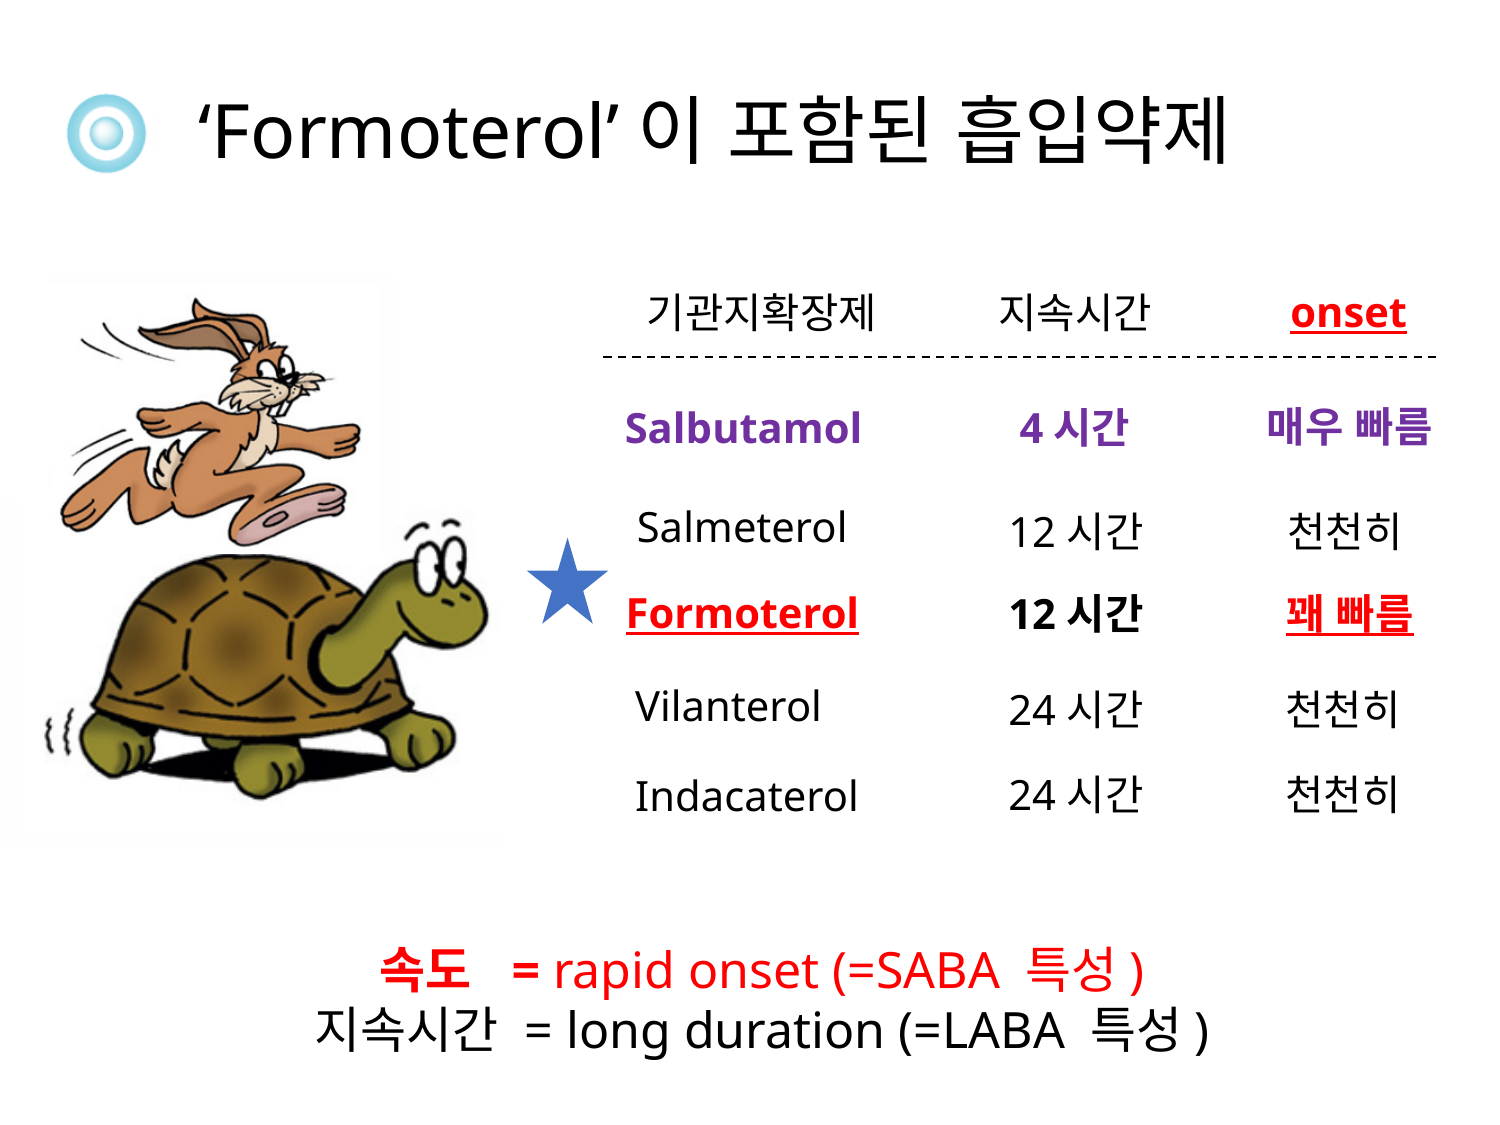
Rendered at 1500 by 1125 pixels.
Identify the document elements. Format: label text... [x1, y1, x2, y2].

text_box 12시간 [993, 498, 1159, 563]
text_box 매우 빠름 [1252, 393, 1448, 459]
text_box 천천히 [1270, 676, 1416, 741]
text_box Indacaterol [620, 761, 874, 827]
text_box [0, 278, 499, 849]
text_box onset [1275, 278, 1422, 344]
text_box 24시간 [993, 676, 1159, 741]
text_box Vilanterol [620, 671, 837, 737]
text_box Formoterol [610, 579, 875, 645]
text_box ‘Formoterol’이 포함된 흡입약제 [183, 25, 1478, 244]
text_box 기관지확장제 [631, 279, 893, 344]
text_box 천천히 [1270, 761, 1416, 827]
text_box 속도 = rapid onset (=SABA 특성) 지속시간 = long duration (=LABA 특성) [165, 931, 1359, 1066]
text_box 천천히 [1272, 498, 1418, 563]
text_box 4시간 [1004, 394, 1146, 460]
text_box 12시간 [993, 580, 1159, 646]
text_box 지속시간 [983, 279, 1168, 344]
text_box Salmeterol [622, 493, 863, 559]
text_box 꽤 빠름 [1271, 580, 1429, 646]
picture [50, 75, 157, 194]
text_box Salbutamol [610, 394, 878, 460]
text_box [523, 533, 612, 627]
text_box 24시간 [993, 761, 1159, 827]
